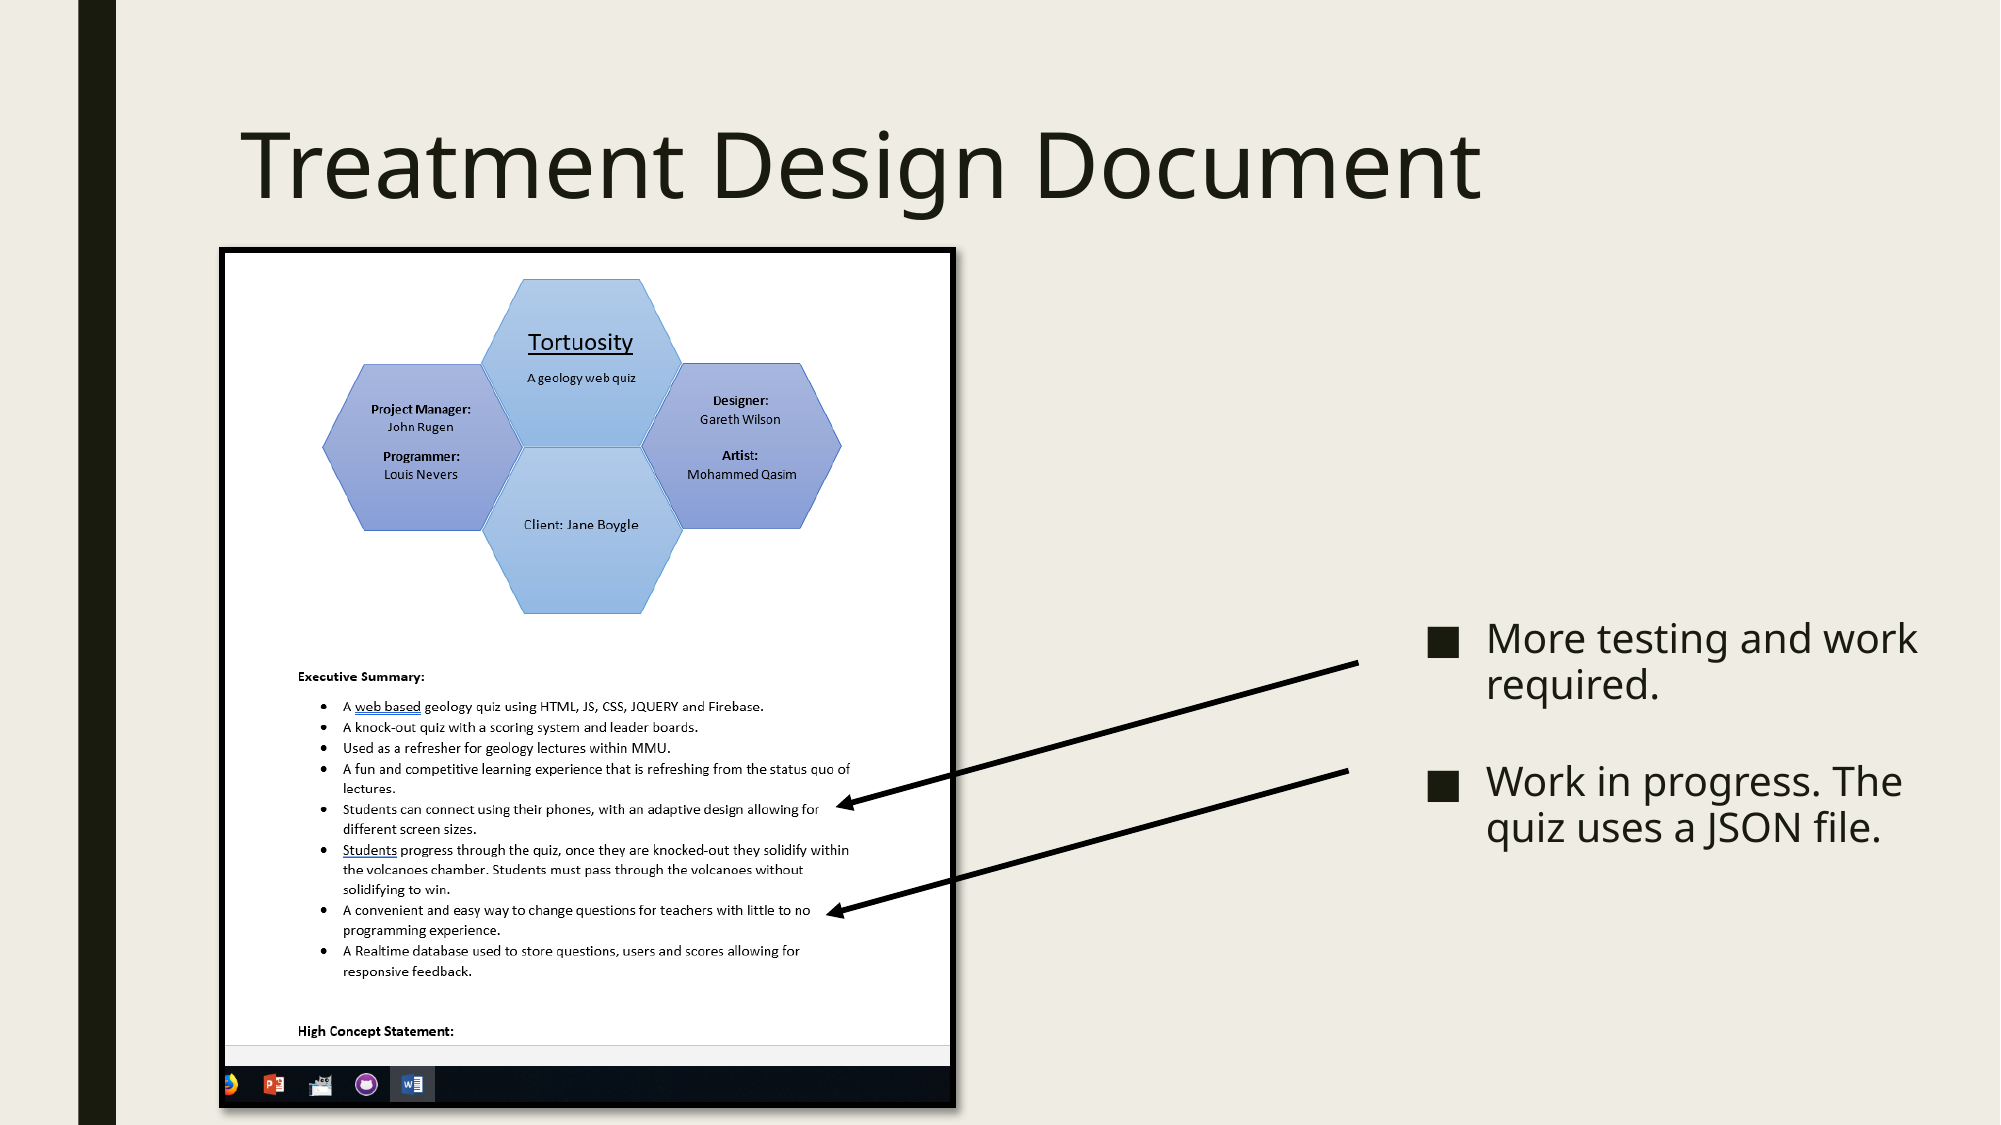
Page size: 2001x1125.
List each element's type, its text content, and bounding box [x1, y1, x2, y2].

list Work in progress. The quiz uses a JSON file. [1409, 752, 1969, 861]
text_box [835, 662, 1359, 808]
title Treatment Design Document [225, 112, 1800, 357]
picture [224, 253, 951, 1103]
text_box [825, 770, 1349, 916]
text_box More testing and work required. [1409, 608, 1969, 717]
